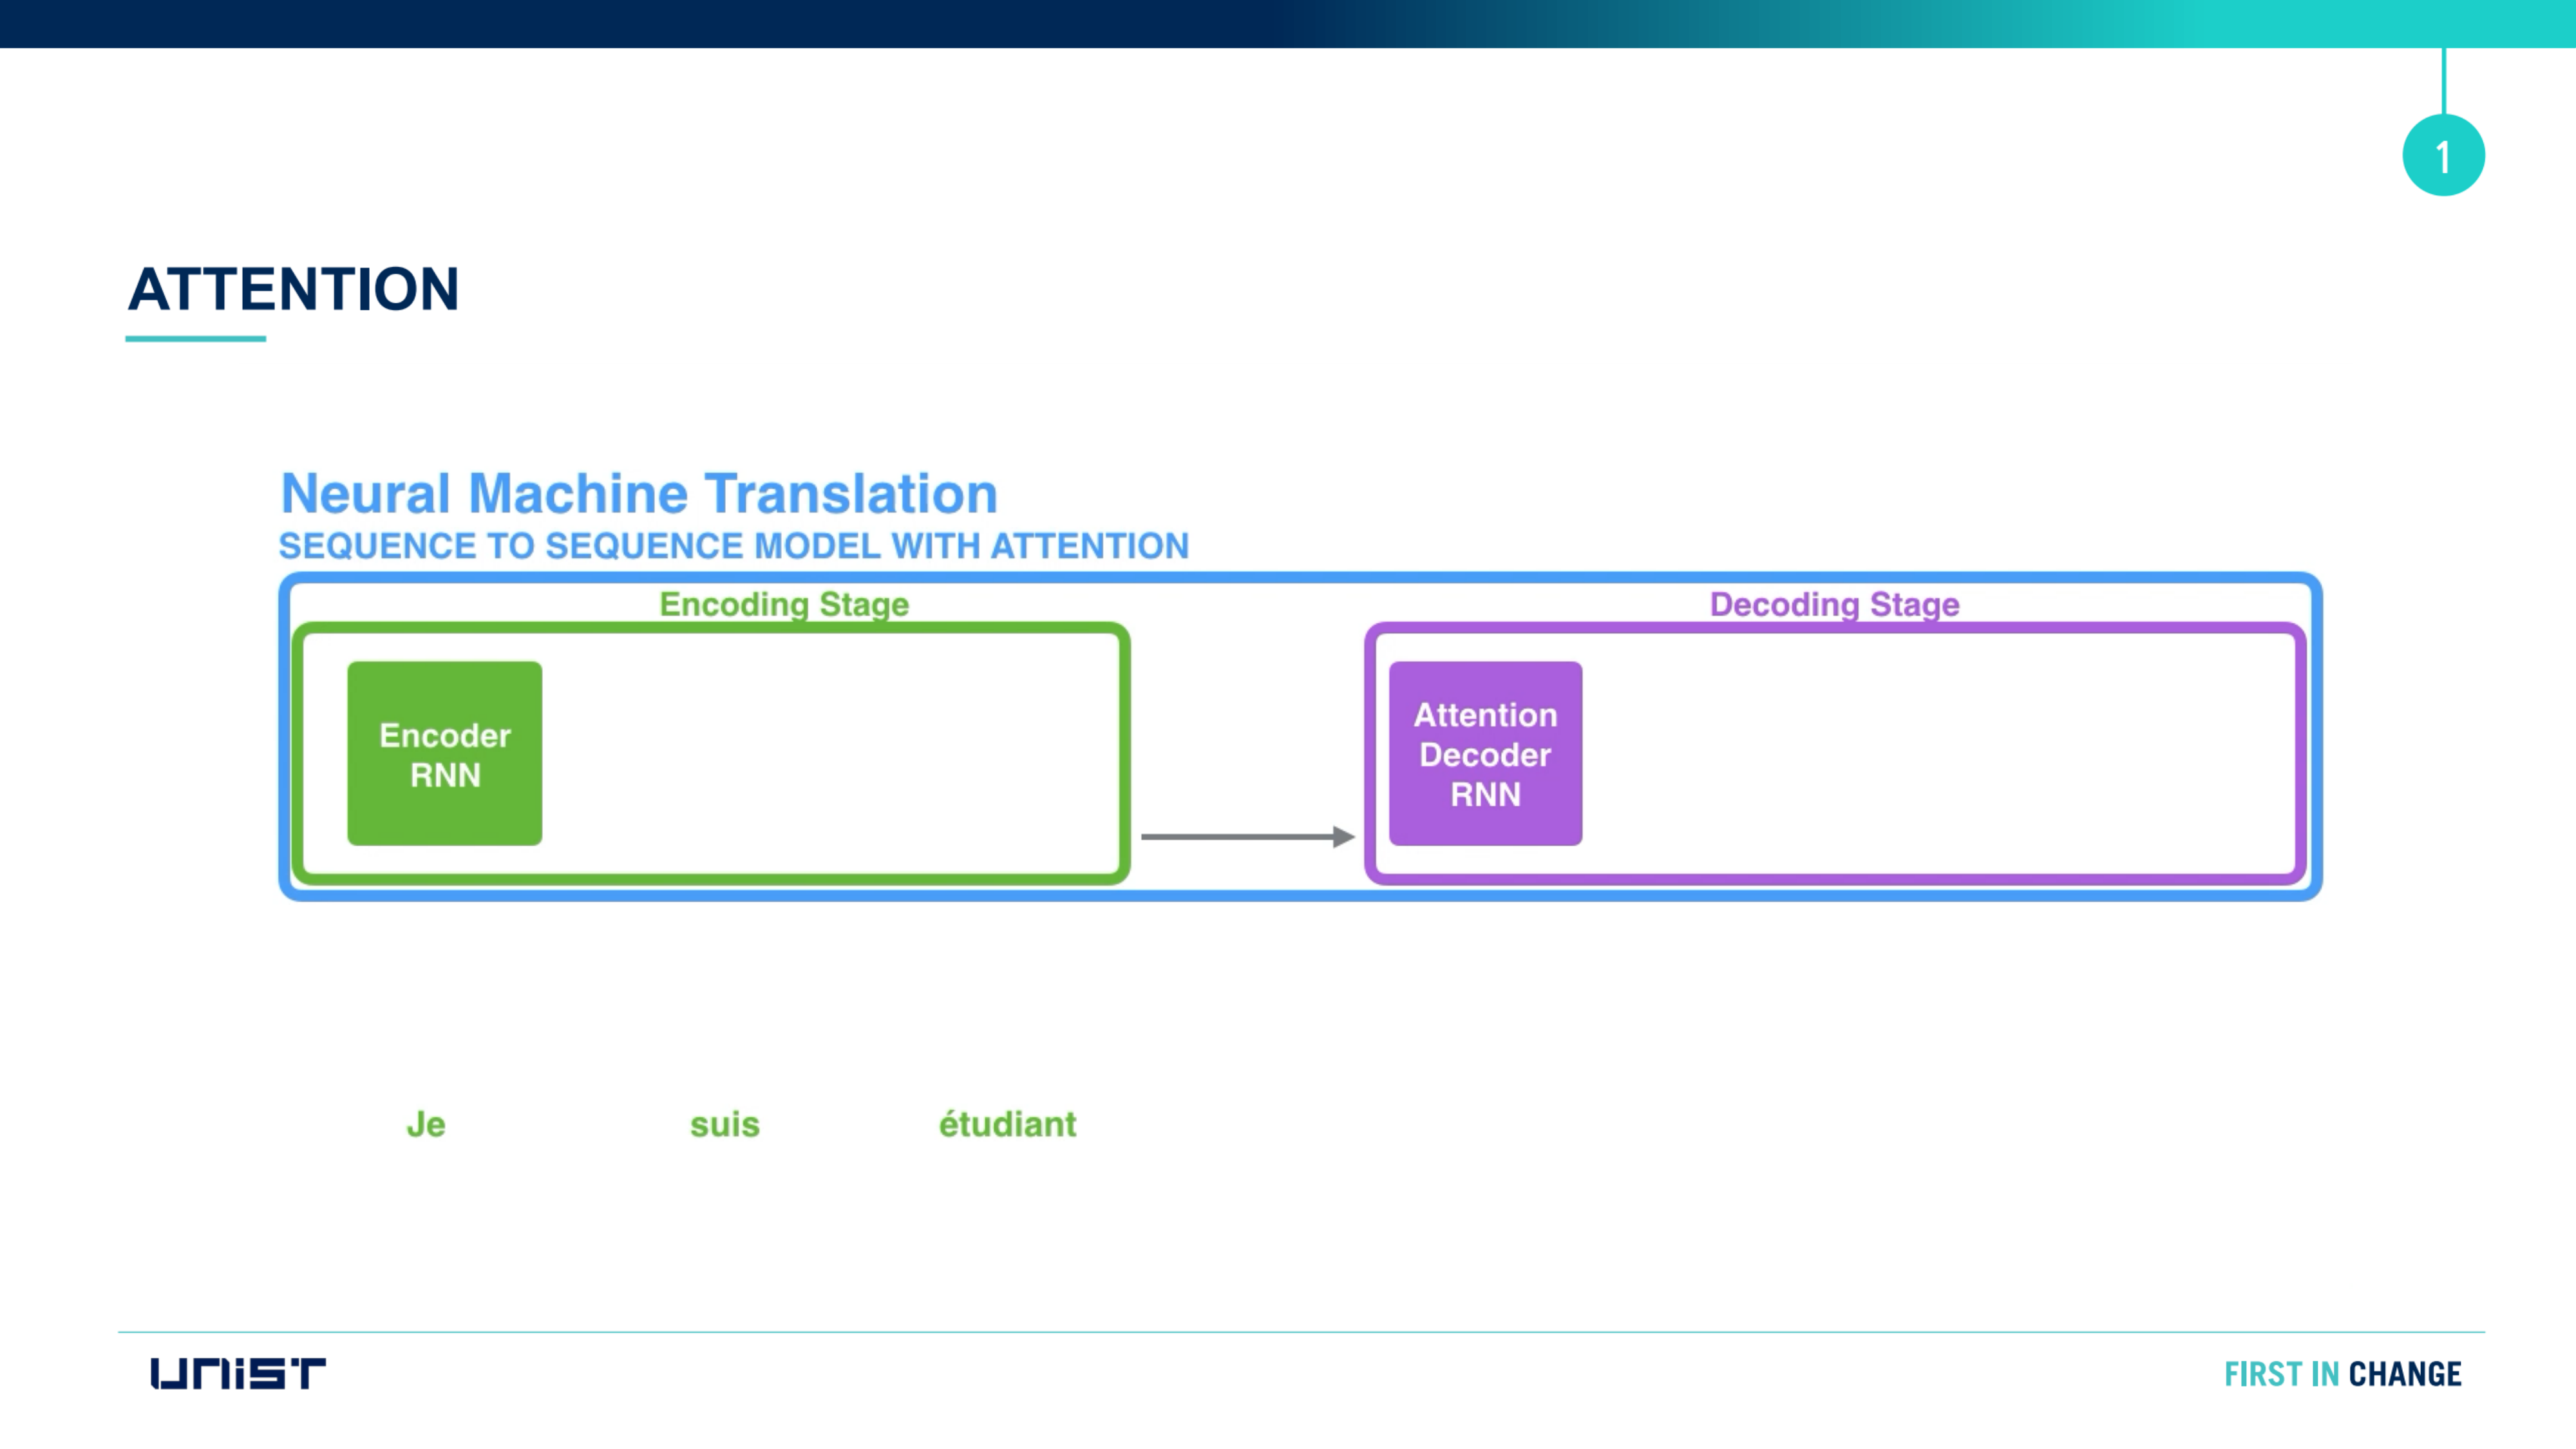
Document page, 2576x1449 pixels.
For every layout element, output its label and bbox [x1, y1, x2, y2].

picture [0, 0, 2576, 1449]
text_box [238, 362, 2354, 1289]
